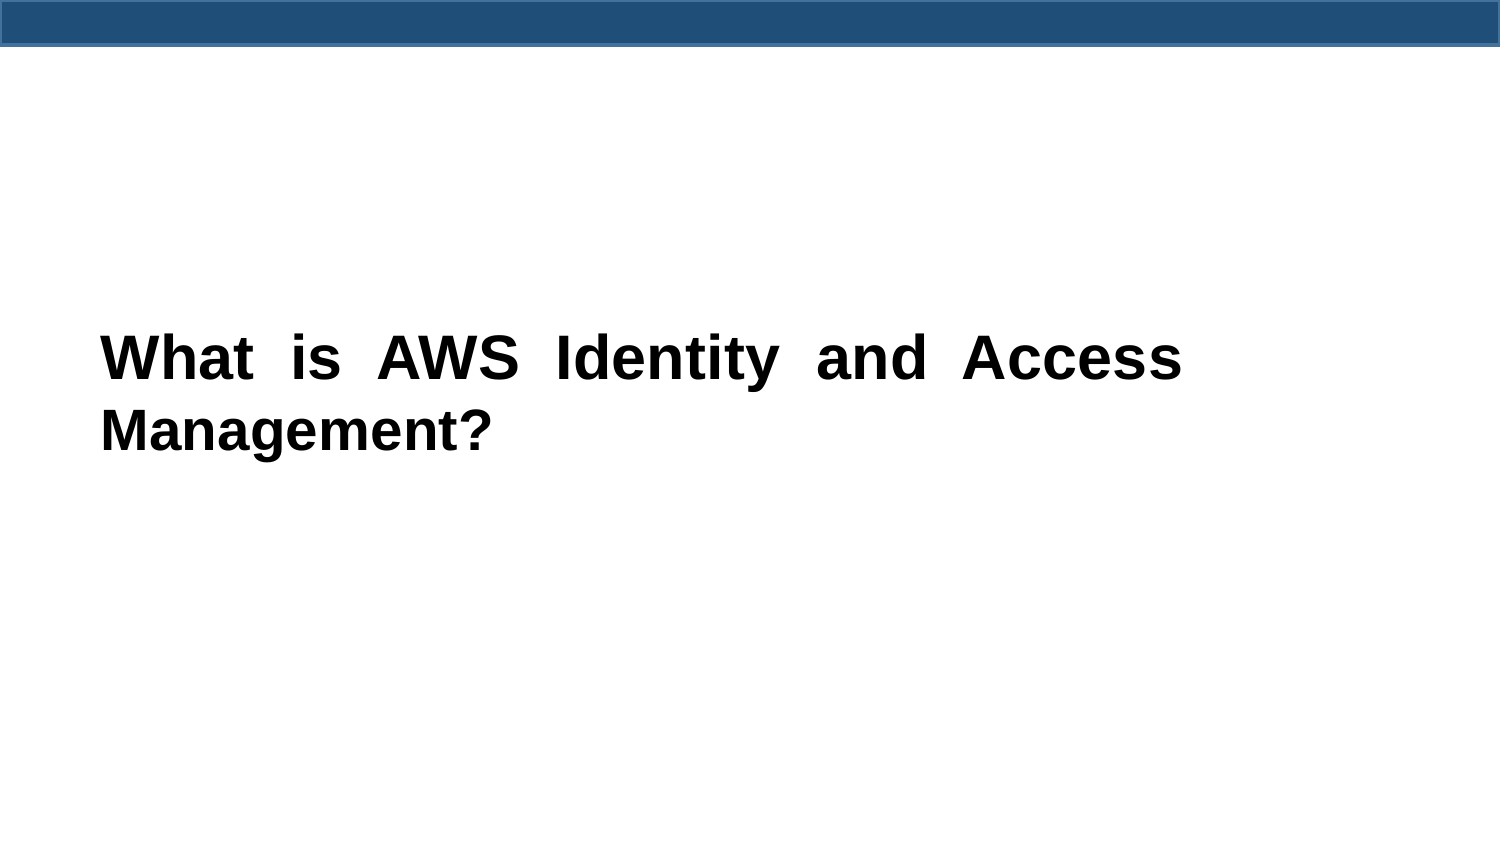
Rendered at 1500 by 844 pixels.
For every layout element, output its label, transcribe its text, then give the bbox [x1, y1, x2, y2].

text_box What is AWS Identity and Access Management? [100, 316, 1186, 463]
